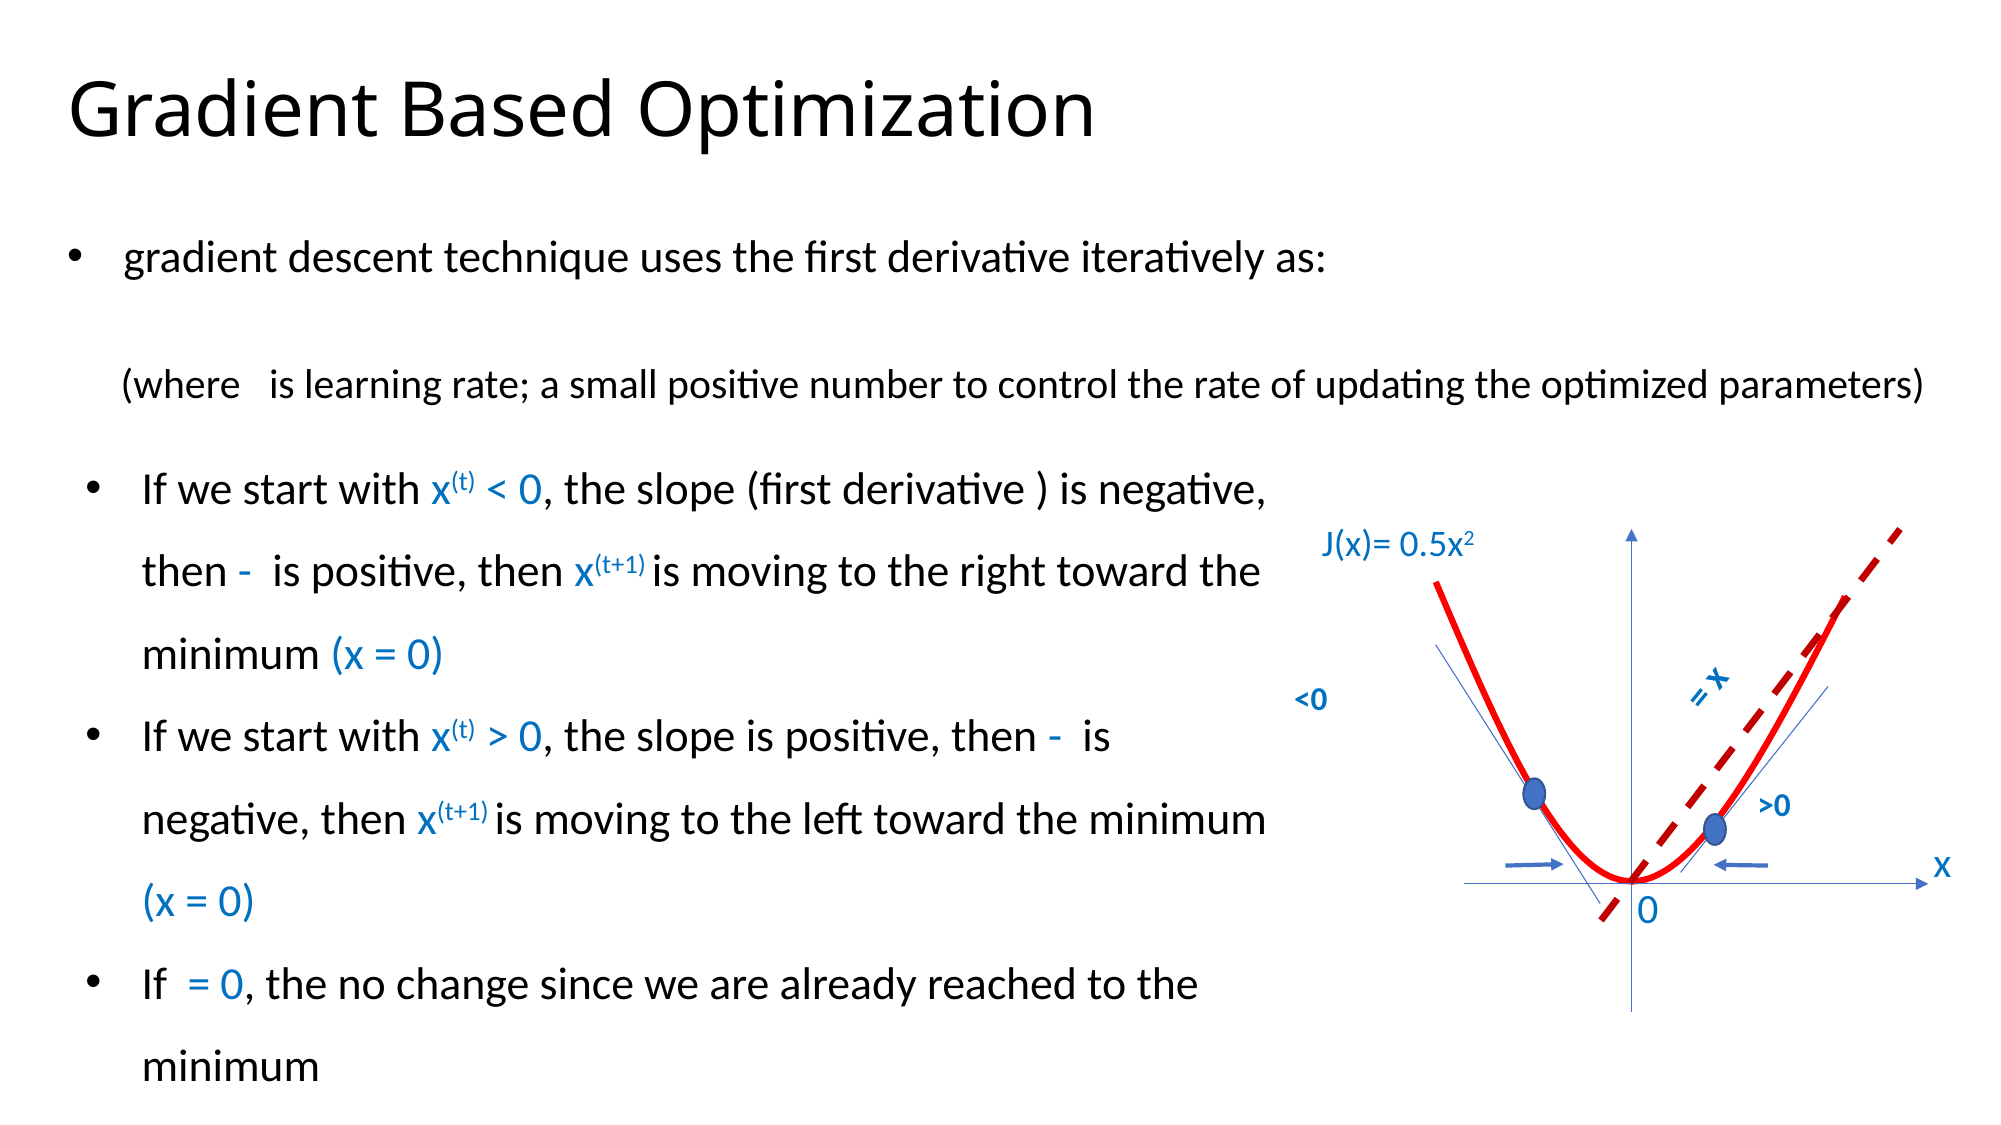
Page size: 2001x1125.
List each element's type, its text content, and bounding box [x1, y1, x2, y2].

title Gradient Based Optimization [52, 63, 1778, 162]
text_box gradient descent technique uses the first derivative iteratively as: [52, 192, 2000, 290]
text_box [1279, 448, 1979, 1012]
